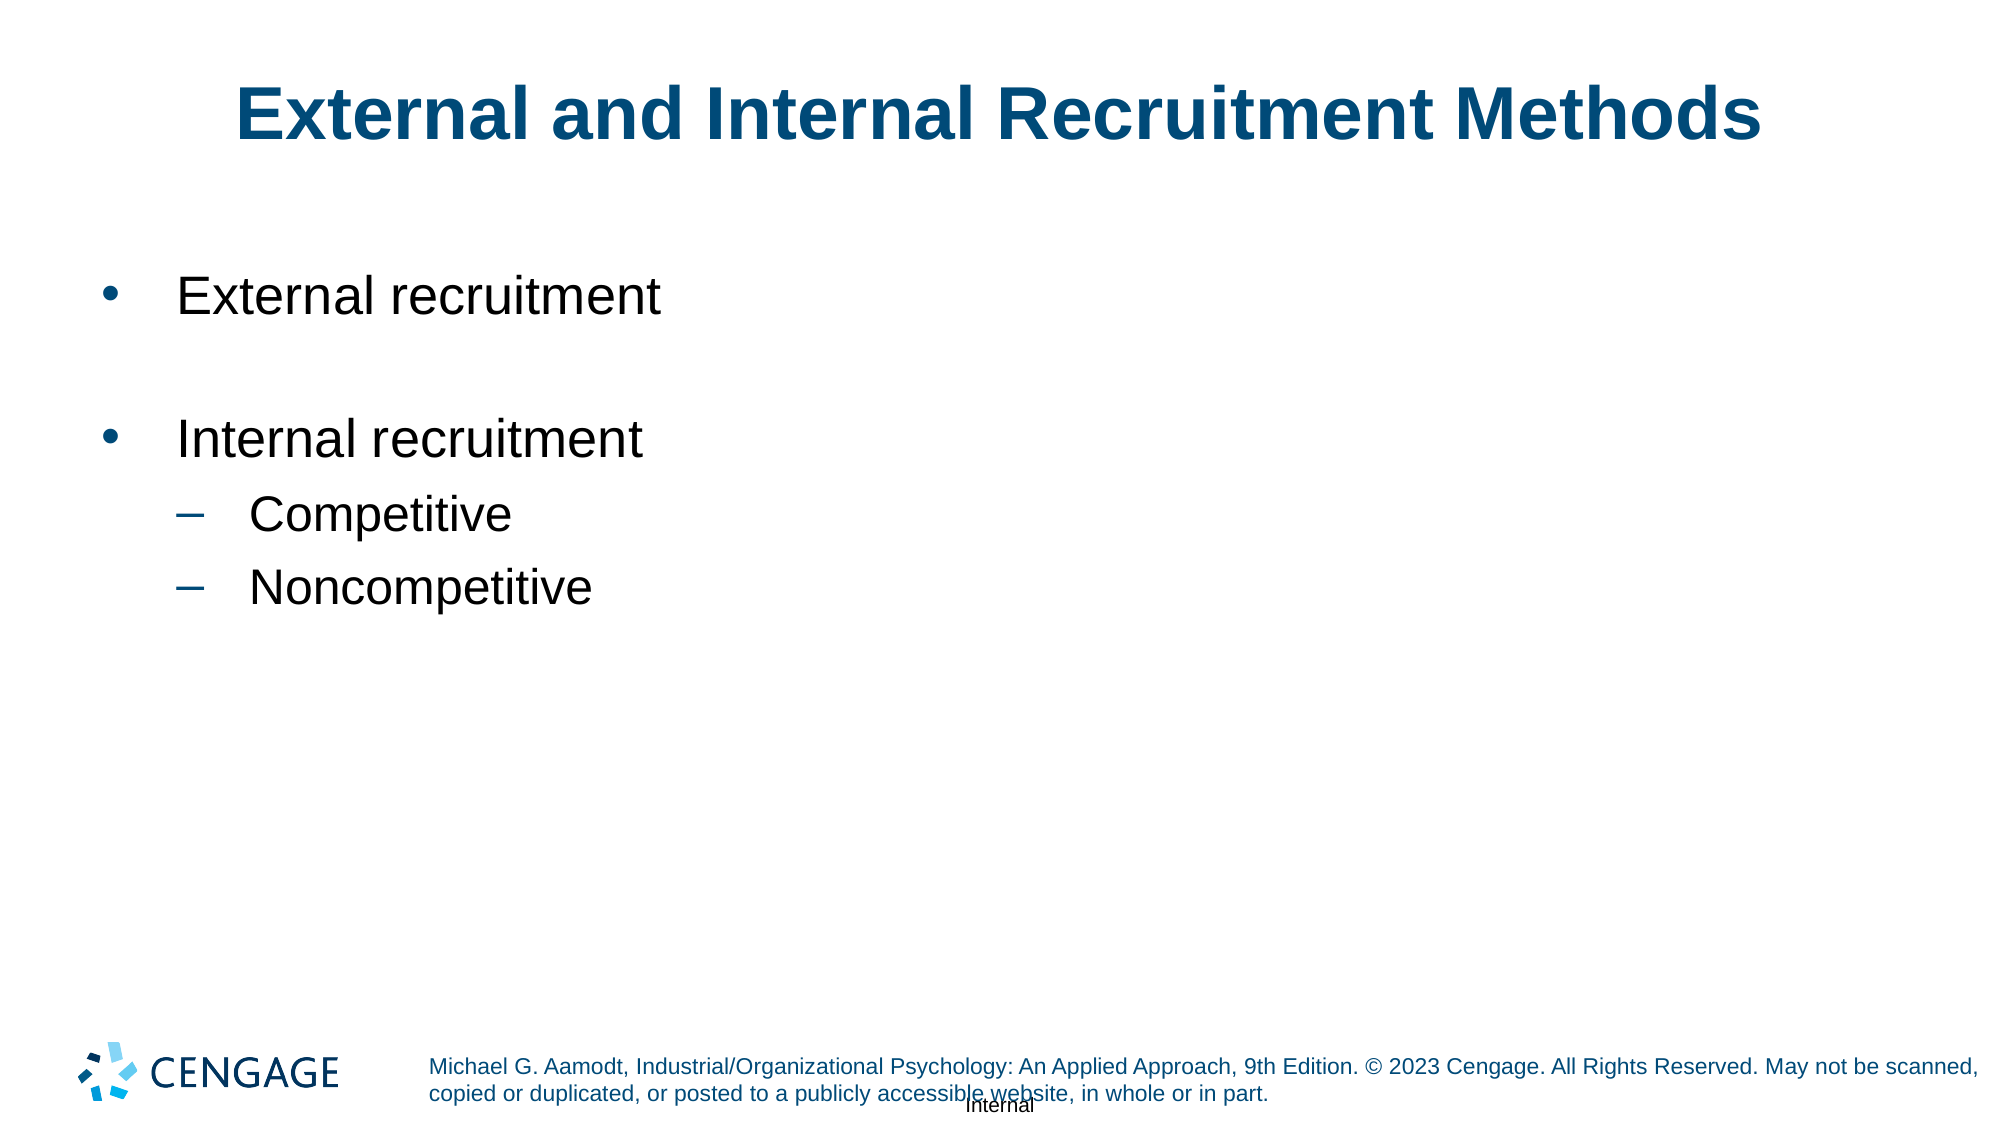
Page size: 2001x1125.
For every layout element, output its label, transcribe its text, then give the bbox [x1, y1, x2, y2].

picture [78, 1042, 338, 1101]
list External recruitment Internal recruitment Competitive Noncompetitive [101, 260, 1863, 994]
title External and Internal Recruitment Methods [137, 59, 1863, 171]
